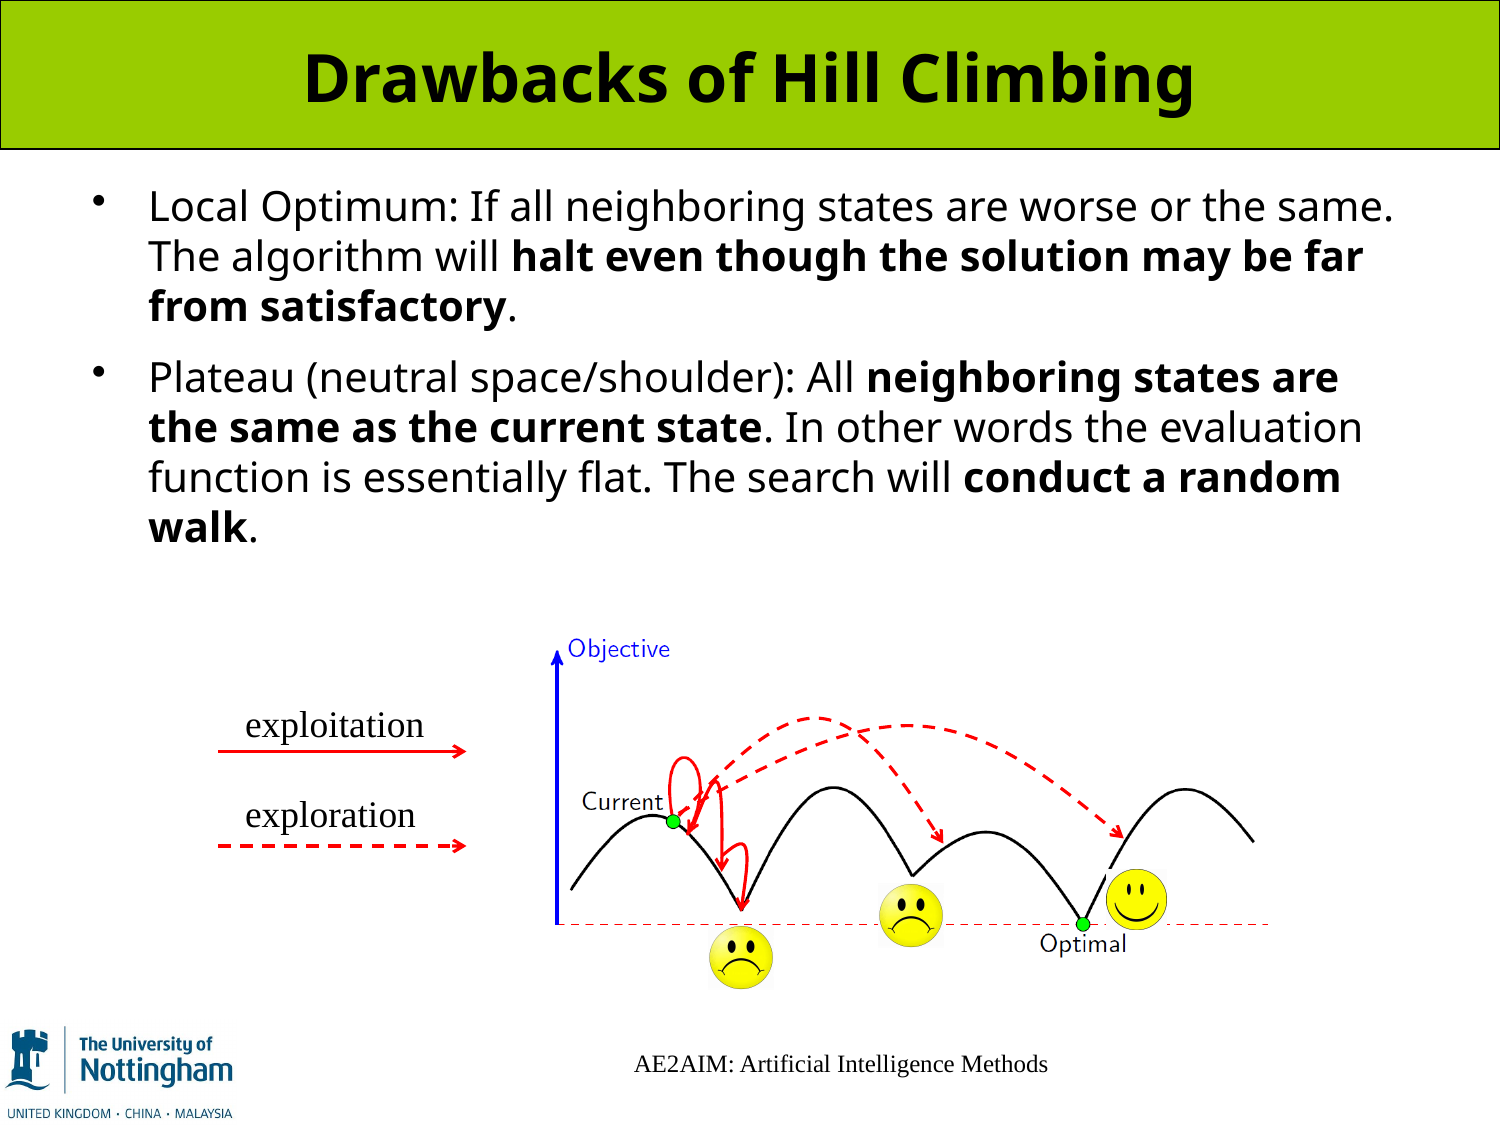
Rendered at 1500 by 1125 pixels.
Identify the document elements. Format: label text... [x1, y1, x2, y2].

picture [0, 1019, 237, 1125]
list Local Optimum: If all neighboring states are worse or the same. The algorithm will halt even though the solution may be far from satisfactory. Plateau (neutral space/shoulder): All neighboring states are the same as the current state. In other words the evaluation function is essentially flat. The search will conduct a random walk. [76, 172, 1428, 1012]
picture [1106, 869, 1167, 930]
picture [878, 883, 944, 949]
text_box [531, 621, 1282, 961]
title Drawbacks of Hill Climbing [53, 2, 1447, 149]
picture [707, 925, 774, 990]
text_box exploitation exploration [230, 692, 479, 843]
footer AE2AIM: Artificial Intelligence Methods [430, 1039, 1259, 1118]
